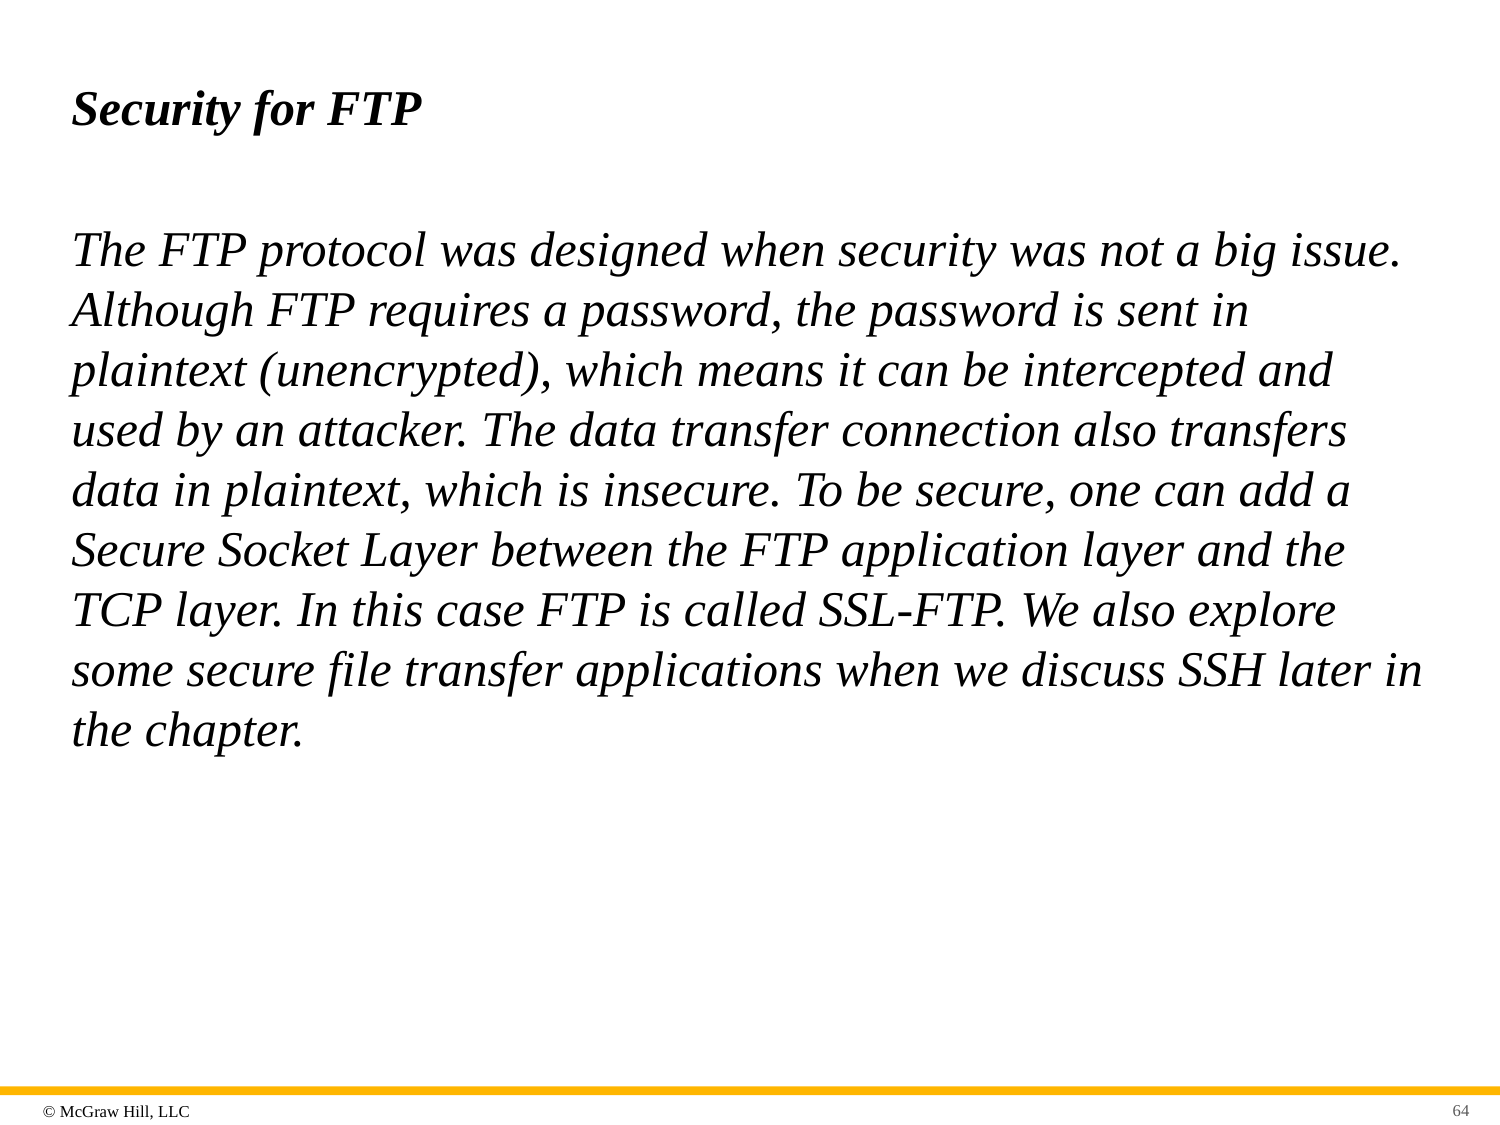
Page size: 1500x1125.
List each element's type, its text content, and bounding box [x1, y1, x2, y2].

slide_number 64 [1418, 1096, 1477, 1123]
title Security for FTP [56, 50, 1444, 162]
list The FTP protocol was designed when security was not a big issue. Although FTP requires a password, the password is sent in plaintext (unencrypted), which means it can be intercepted and used by an attacker. The data transfer connection also transfers data in plaintext, which is insecure. To be secure, one can add a Secure Socket Layer between the FTP application layer and the TCP layer. In this case FTP is called SSL-FTP. We also explore some secure file transfer applications when we discuss SSH later in the chapter. [56, 209, 1444, 1026]
